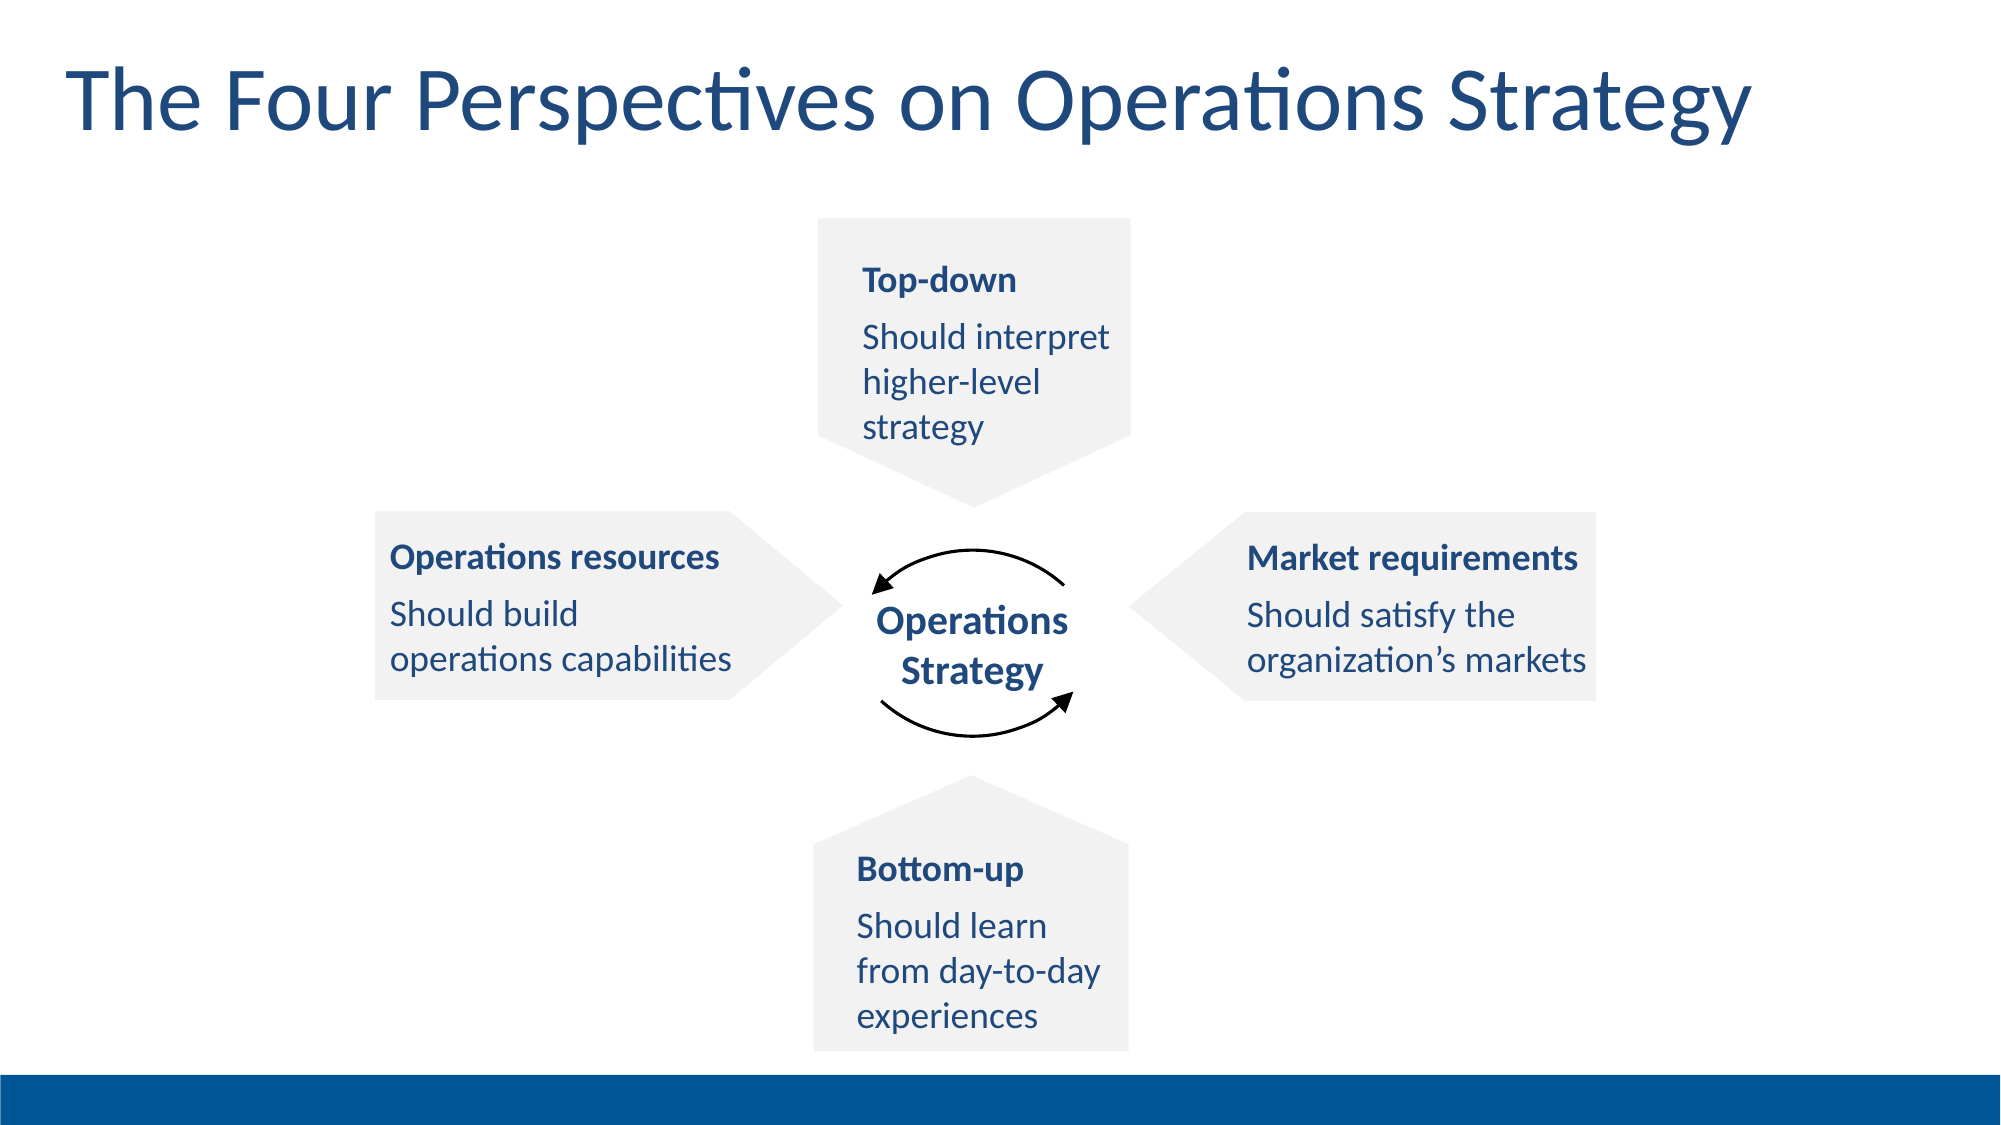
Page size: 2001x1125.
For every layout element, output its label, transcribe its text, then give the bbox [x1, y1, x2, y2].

title The Four Perspectives on Operations Strategy [50, 24, 1950, 163]
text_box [374, 218, 1597, 1052]
